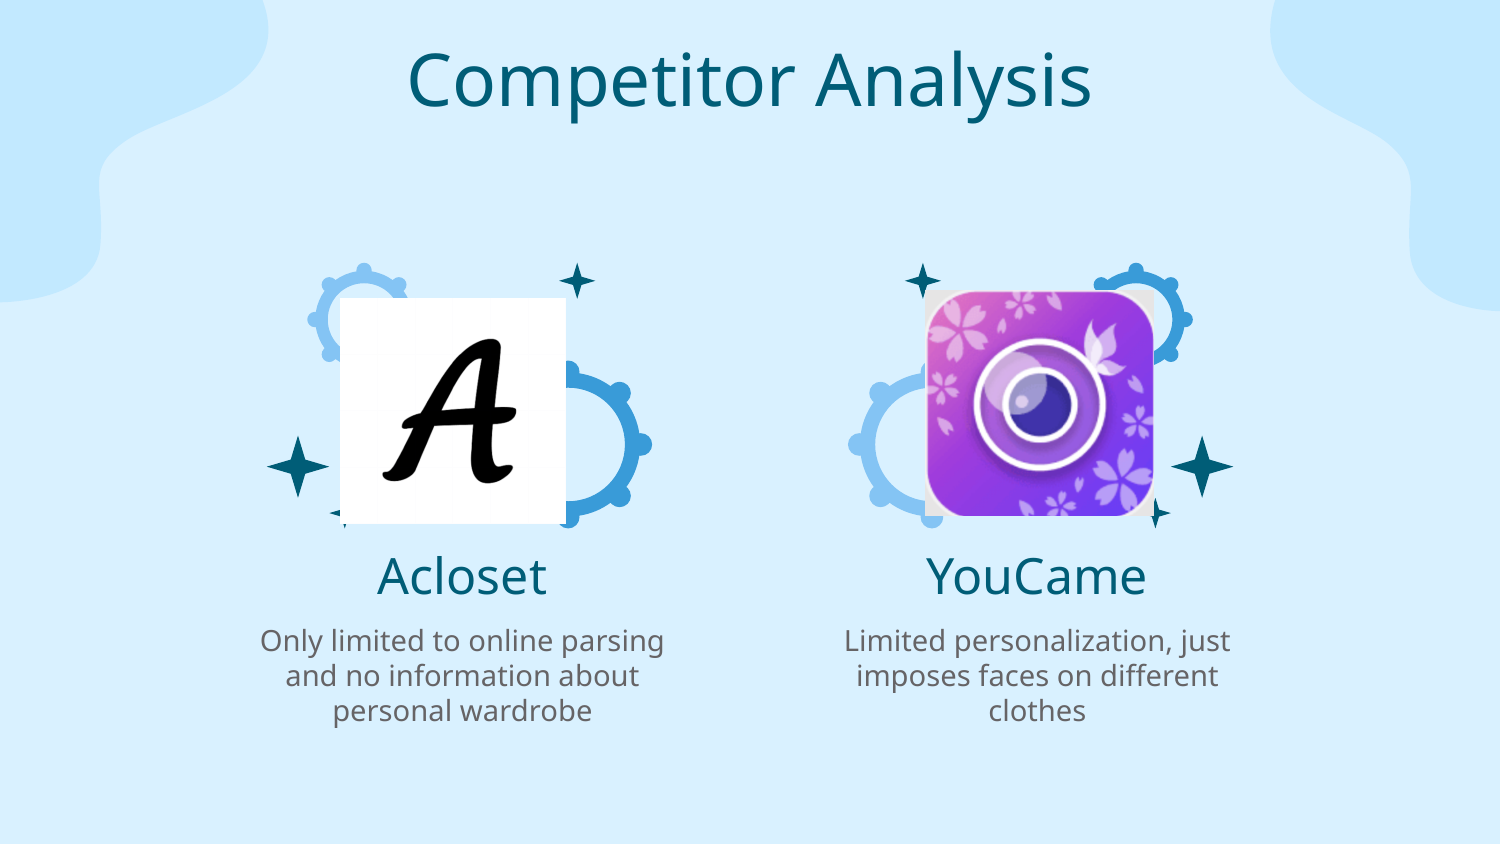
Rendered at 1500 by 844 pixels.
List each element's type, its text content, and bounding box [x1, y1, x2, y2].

text_box [307, 262, 408, 363]
subtitle Limited personalization, just imposes faces on different clothes [807, 620, 1268, 690]
text_box [559, 262, 596, 299]
title Acloset [232, 528, 693, 620]
text_box [920, 517, 941, 528]
title Competitor Analysis [118, 18, 1382, 130]
text_box [569, 360, 653, 528]
text_box [904, 262, 942, 293]
picture [925, 290, 1155, 516]
title YouCame [807, 528, 1268, 620]
subtitle Only limited to online parsing and no information about personal wardrobe [232, 620, 693, 690]
text_box [1093, 262, 1193, 363]
text_box [847, 373, 920, 516]
picture [340, 298, 567, 524]
text_box [1170, 435, 1234, 498]
text_box [1160, 509, 1171, 517]
text_box [266, 435, 330, 498]
